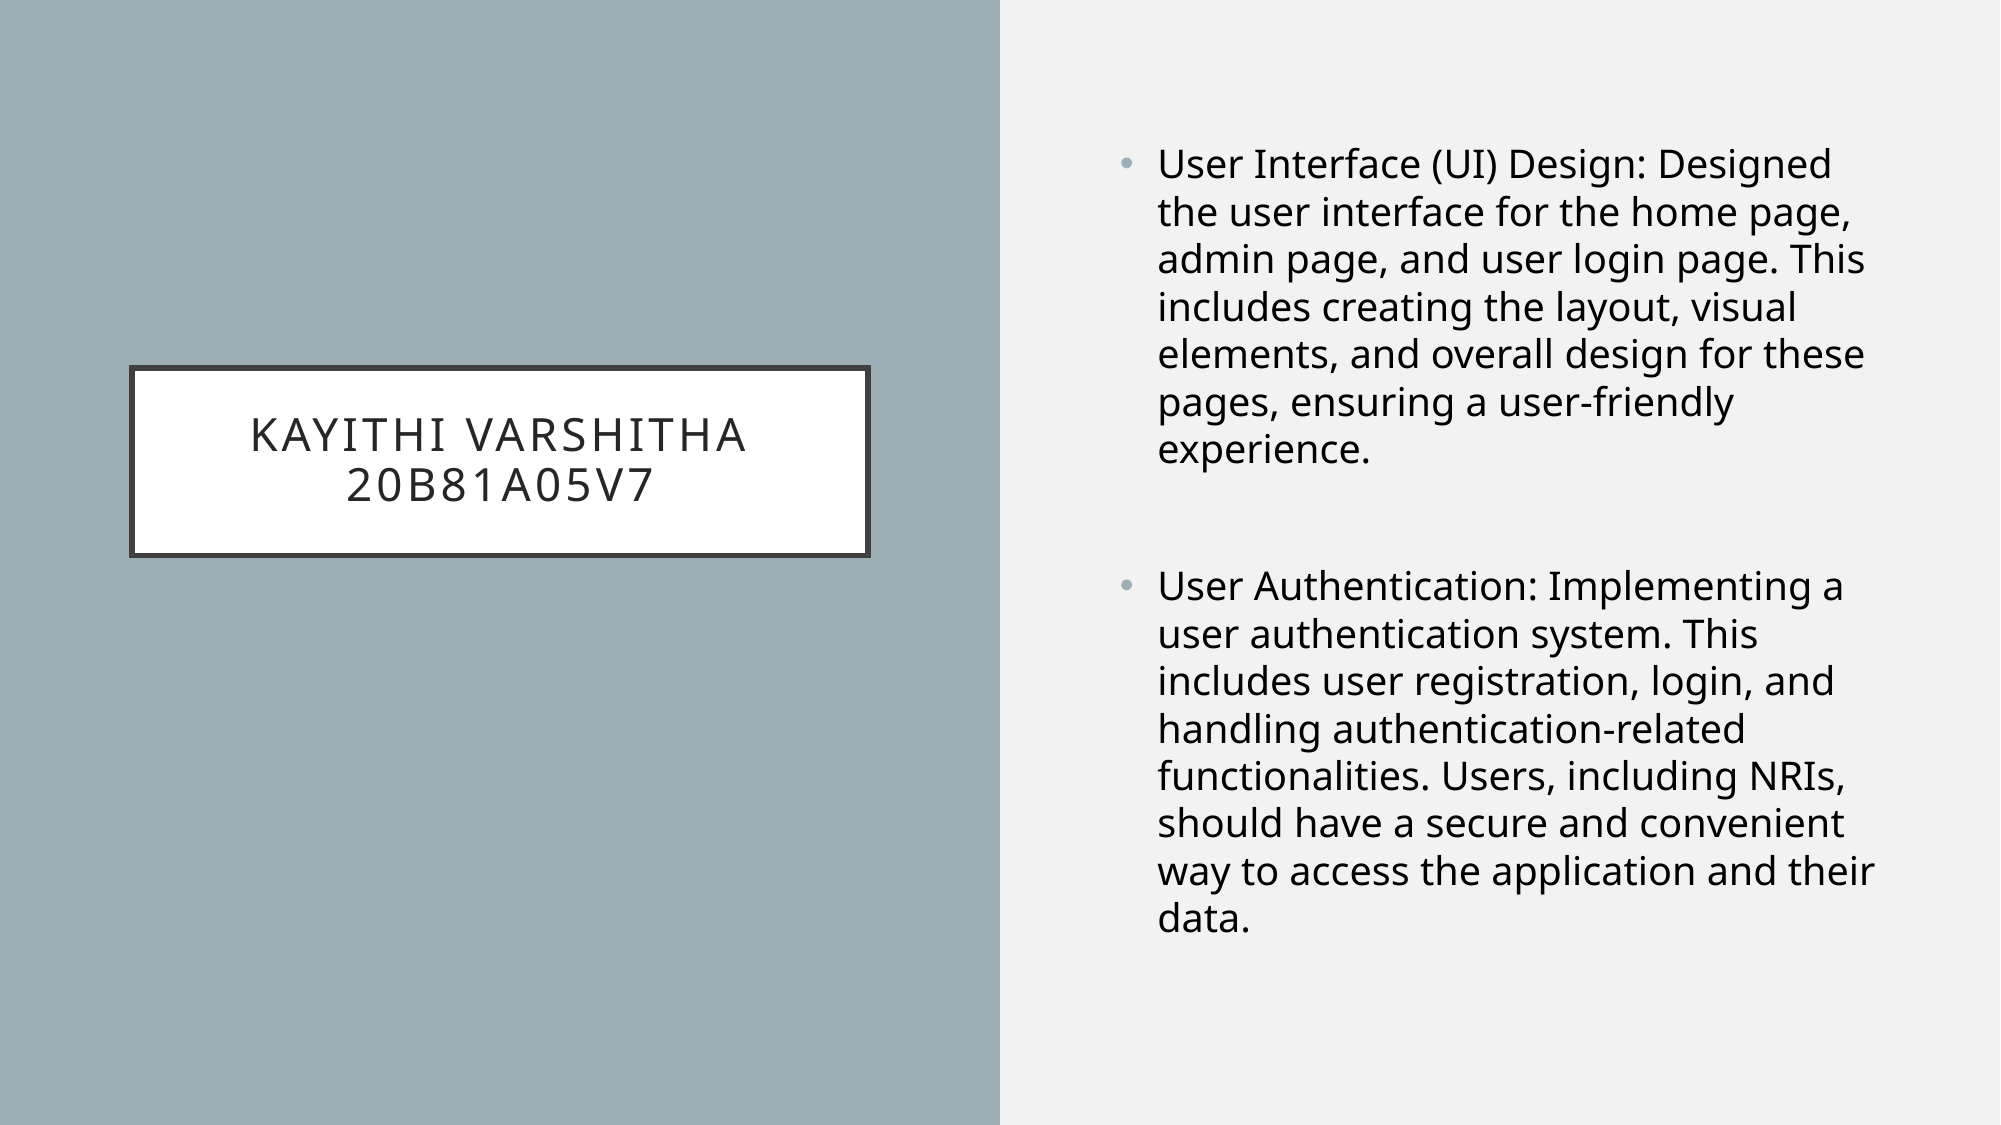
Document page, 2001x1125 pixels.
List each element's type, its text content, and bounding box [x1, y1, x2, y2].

title KAYITHI VARSHITHA 20B81A05V7 [129, 365, 871, 558]
list User Interface (UI) Design: Designed the user interface for the home page, admin page, and user login page. This includes creating the layout, visual elements, and overall design for these pages, ensuring a user-friendly experience. User Authentication: Implementing a user authentication system. This includes user registration, login, and handling authentication-related functionalities. Users, including NRIs, should have a secure and convenient way to access the application and their data. [1104, 131, 1895, 993]
